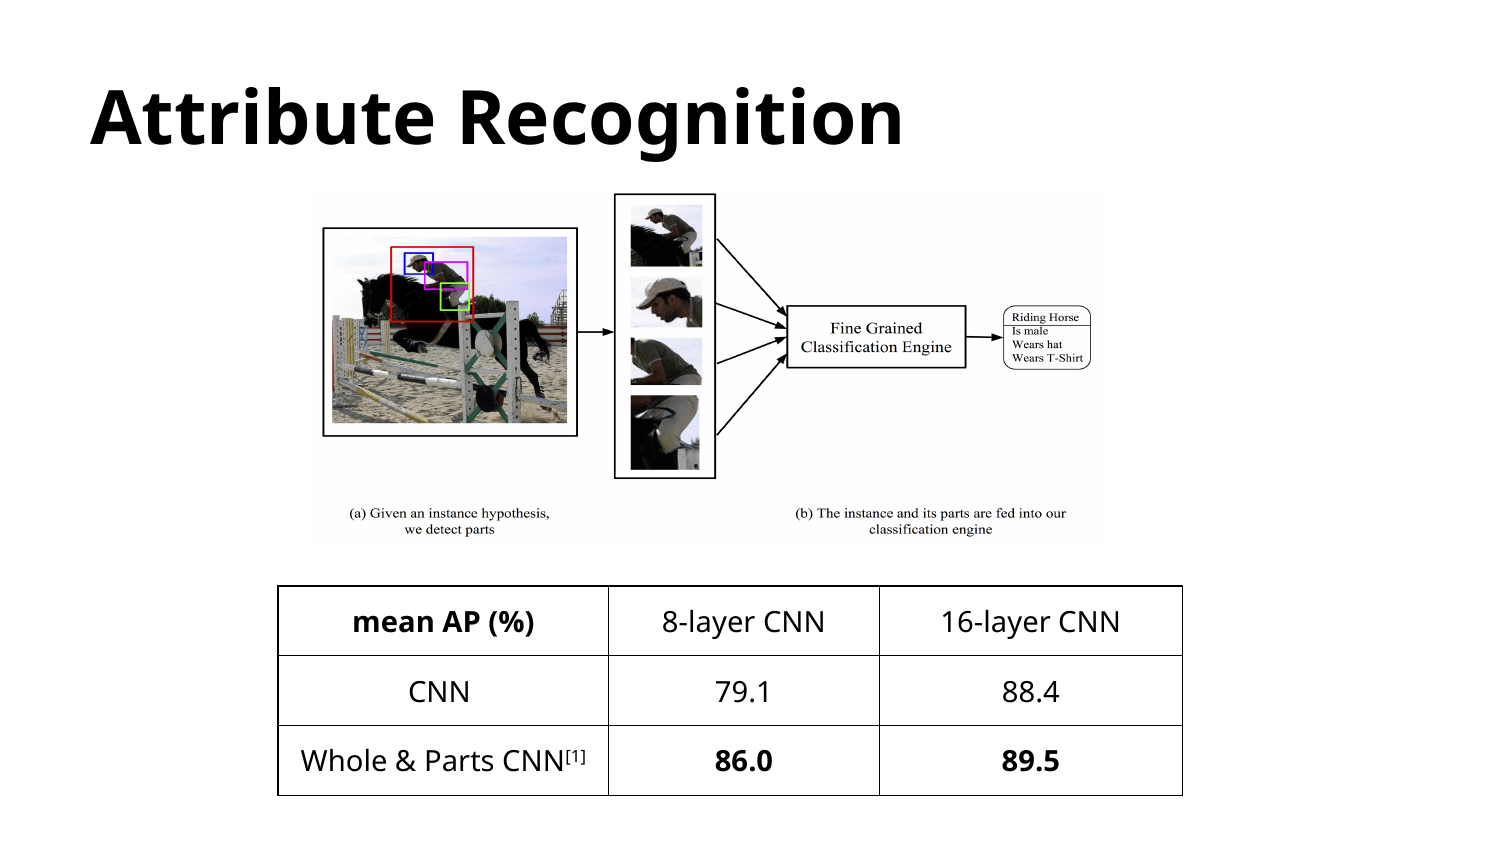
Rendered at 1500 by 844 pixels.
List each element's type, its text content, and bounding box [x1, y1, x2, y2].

picture [314, 187, 1102, 549]
table_cell CNN [279, 656, 608, 725]
table_header 8-layer CNN [609, 587, 879, 655]
table_cell 89.5 [880, 726, 1182, 795]
table_header 16-layer CNN [880, 587, 1182, 655]
table_cell Whole & Parts CNN[1] [279, 726, 608, 795]
table_cell 88.4 [880, 656, 1182, 725]
title Attribute Recognition [75, 33, 1475, 175]
table_cell 86.0 [609, 726, 879, 795]
table_header mean AP (%) [279, 587, 608, 655]
table_cell 79.1 [609, 656, 879, 725]
